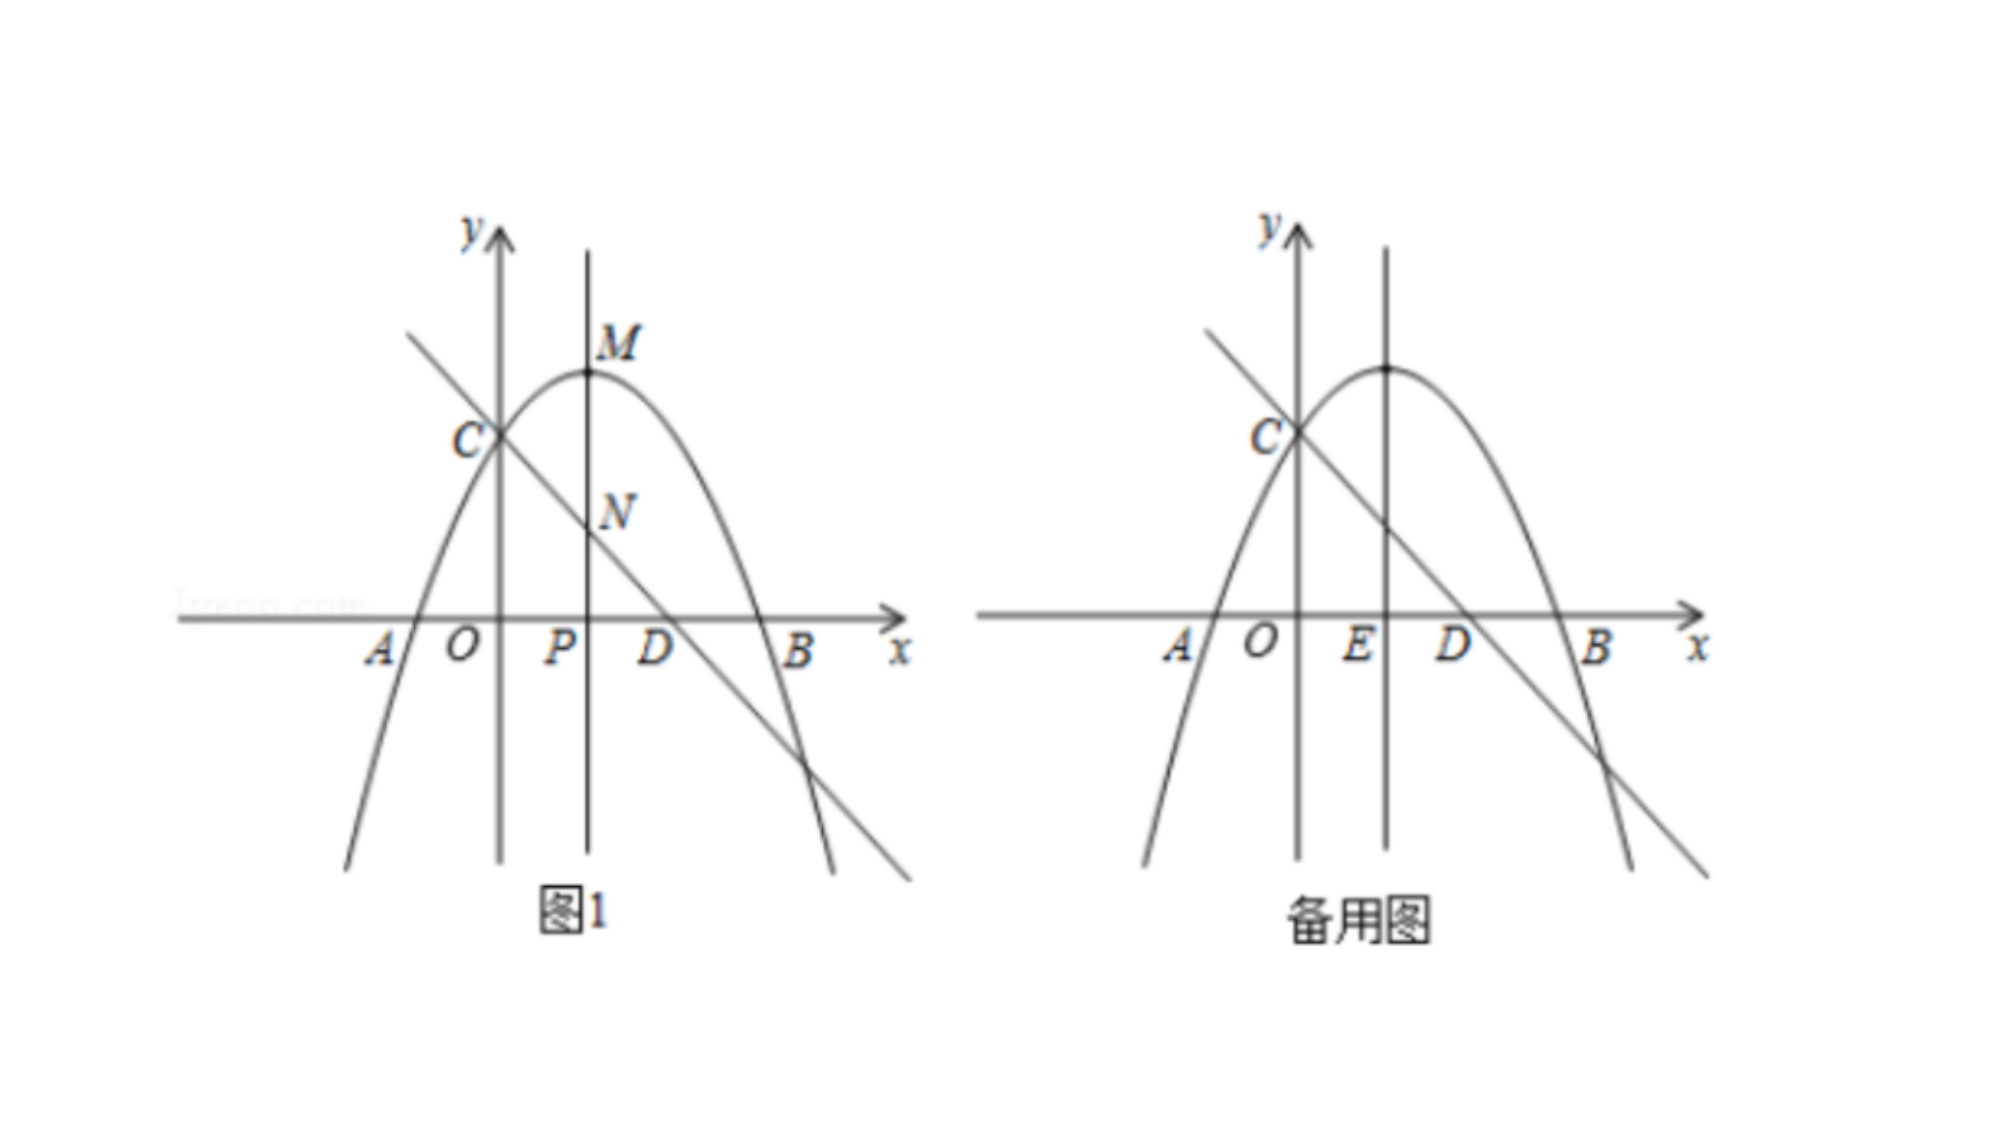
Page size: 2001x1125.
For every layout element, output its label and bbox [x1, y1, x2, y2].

picture [151, 166, 1820, 977]
